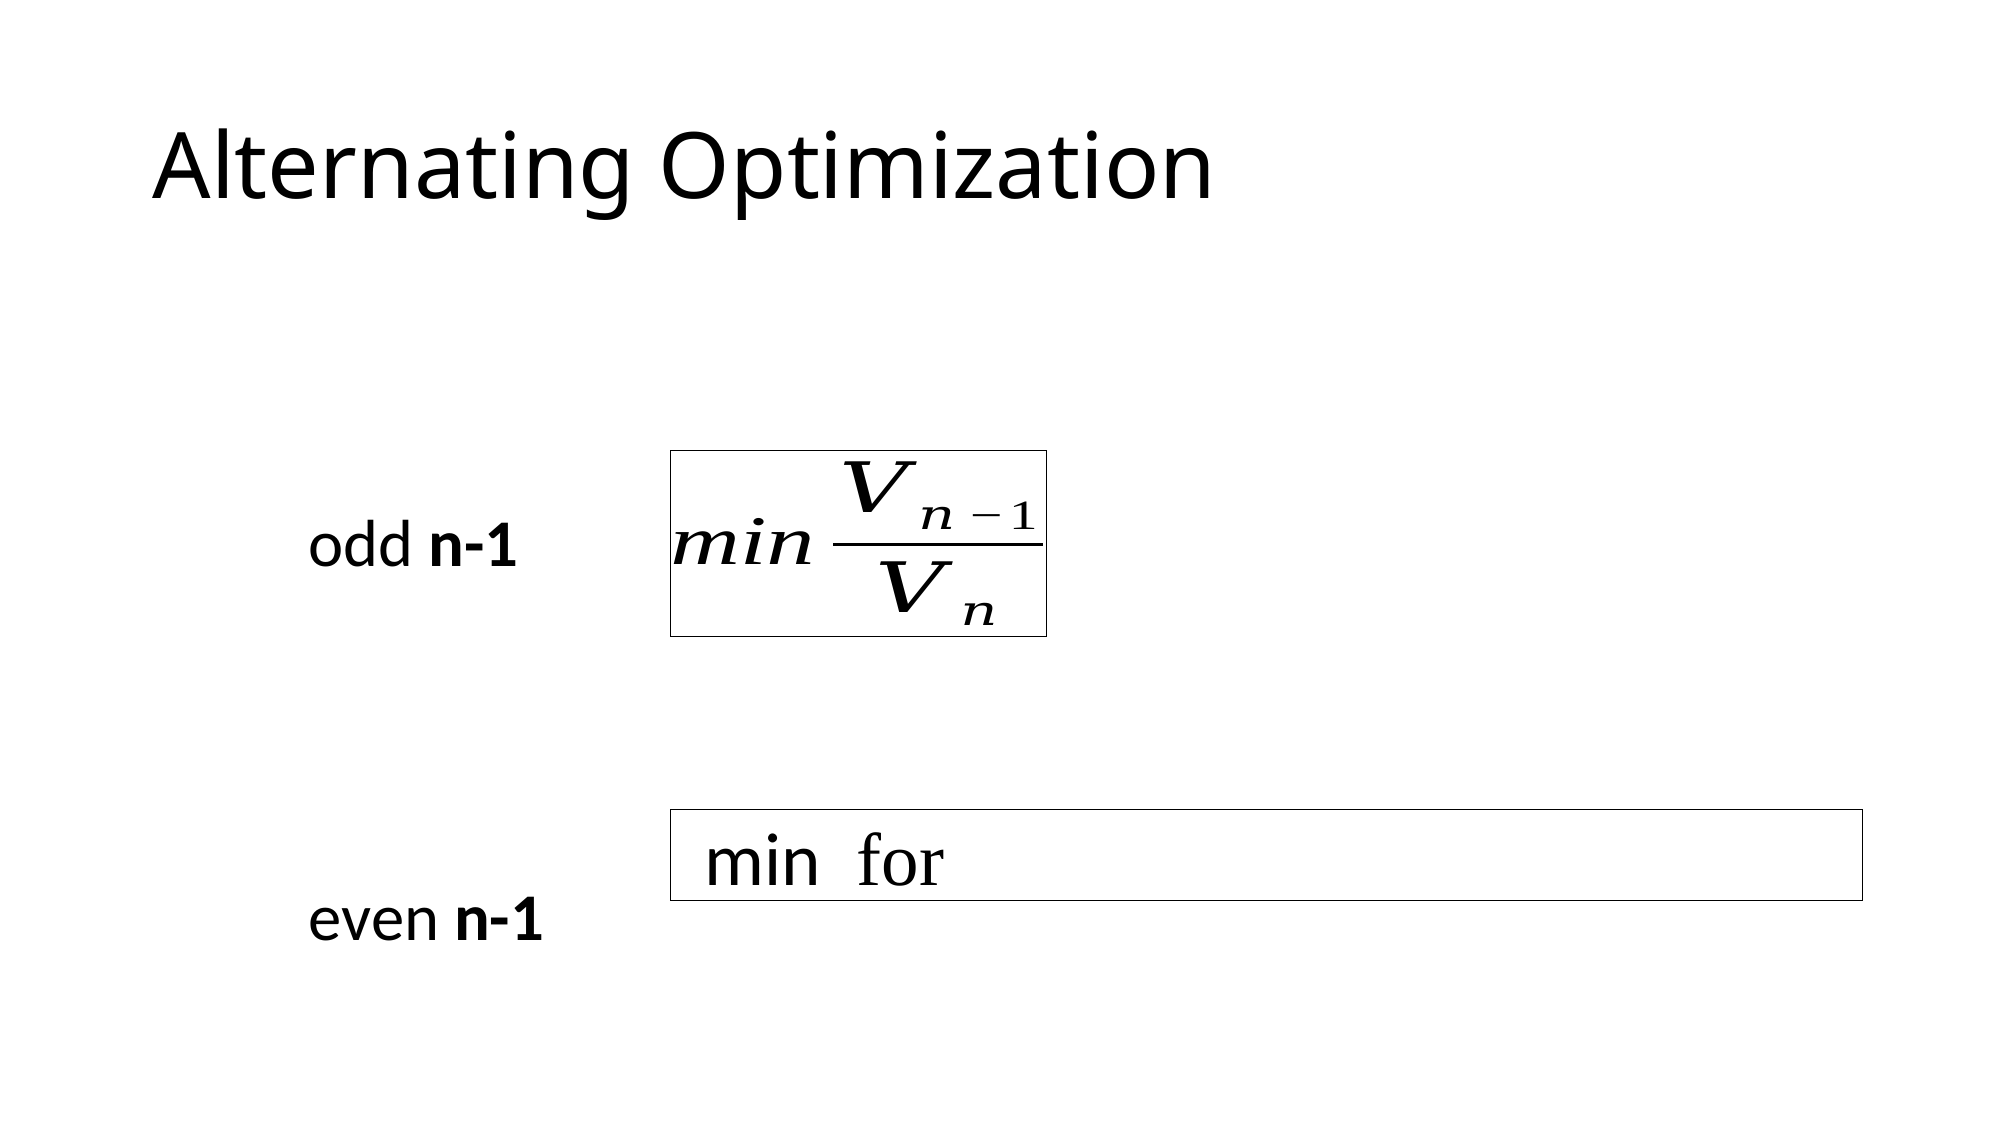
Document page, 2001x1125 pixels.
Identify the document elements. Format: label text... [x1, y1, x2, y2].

title Alternating Optimization [137, 59, 1863, 278]
text_box odd n-1 [293, 492, 603, 588]
text_box even n-1 [293, 866, 603, 962]
